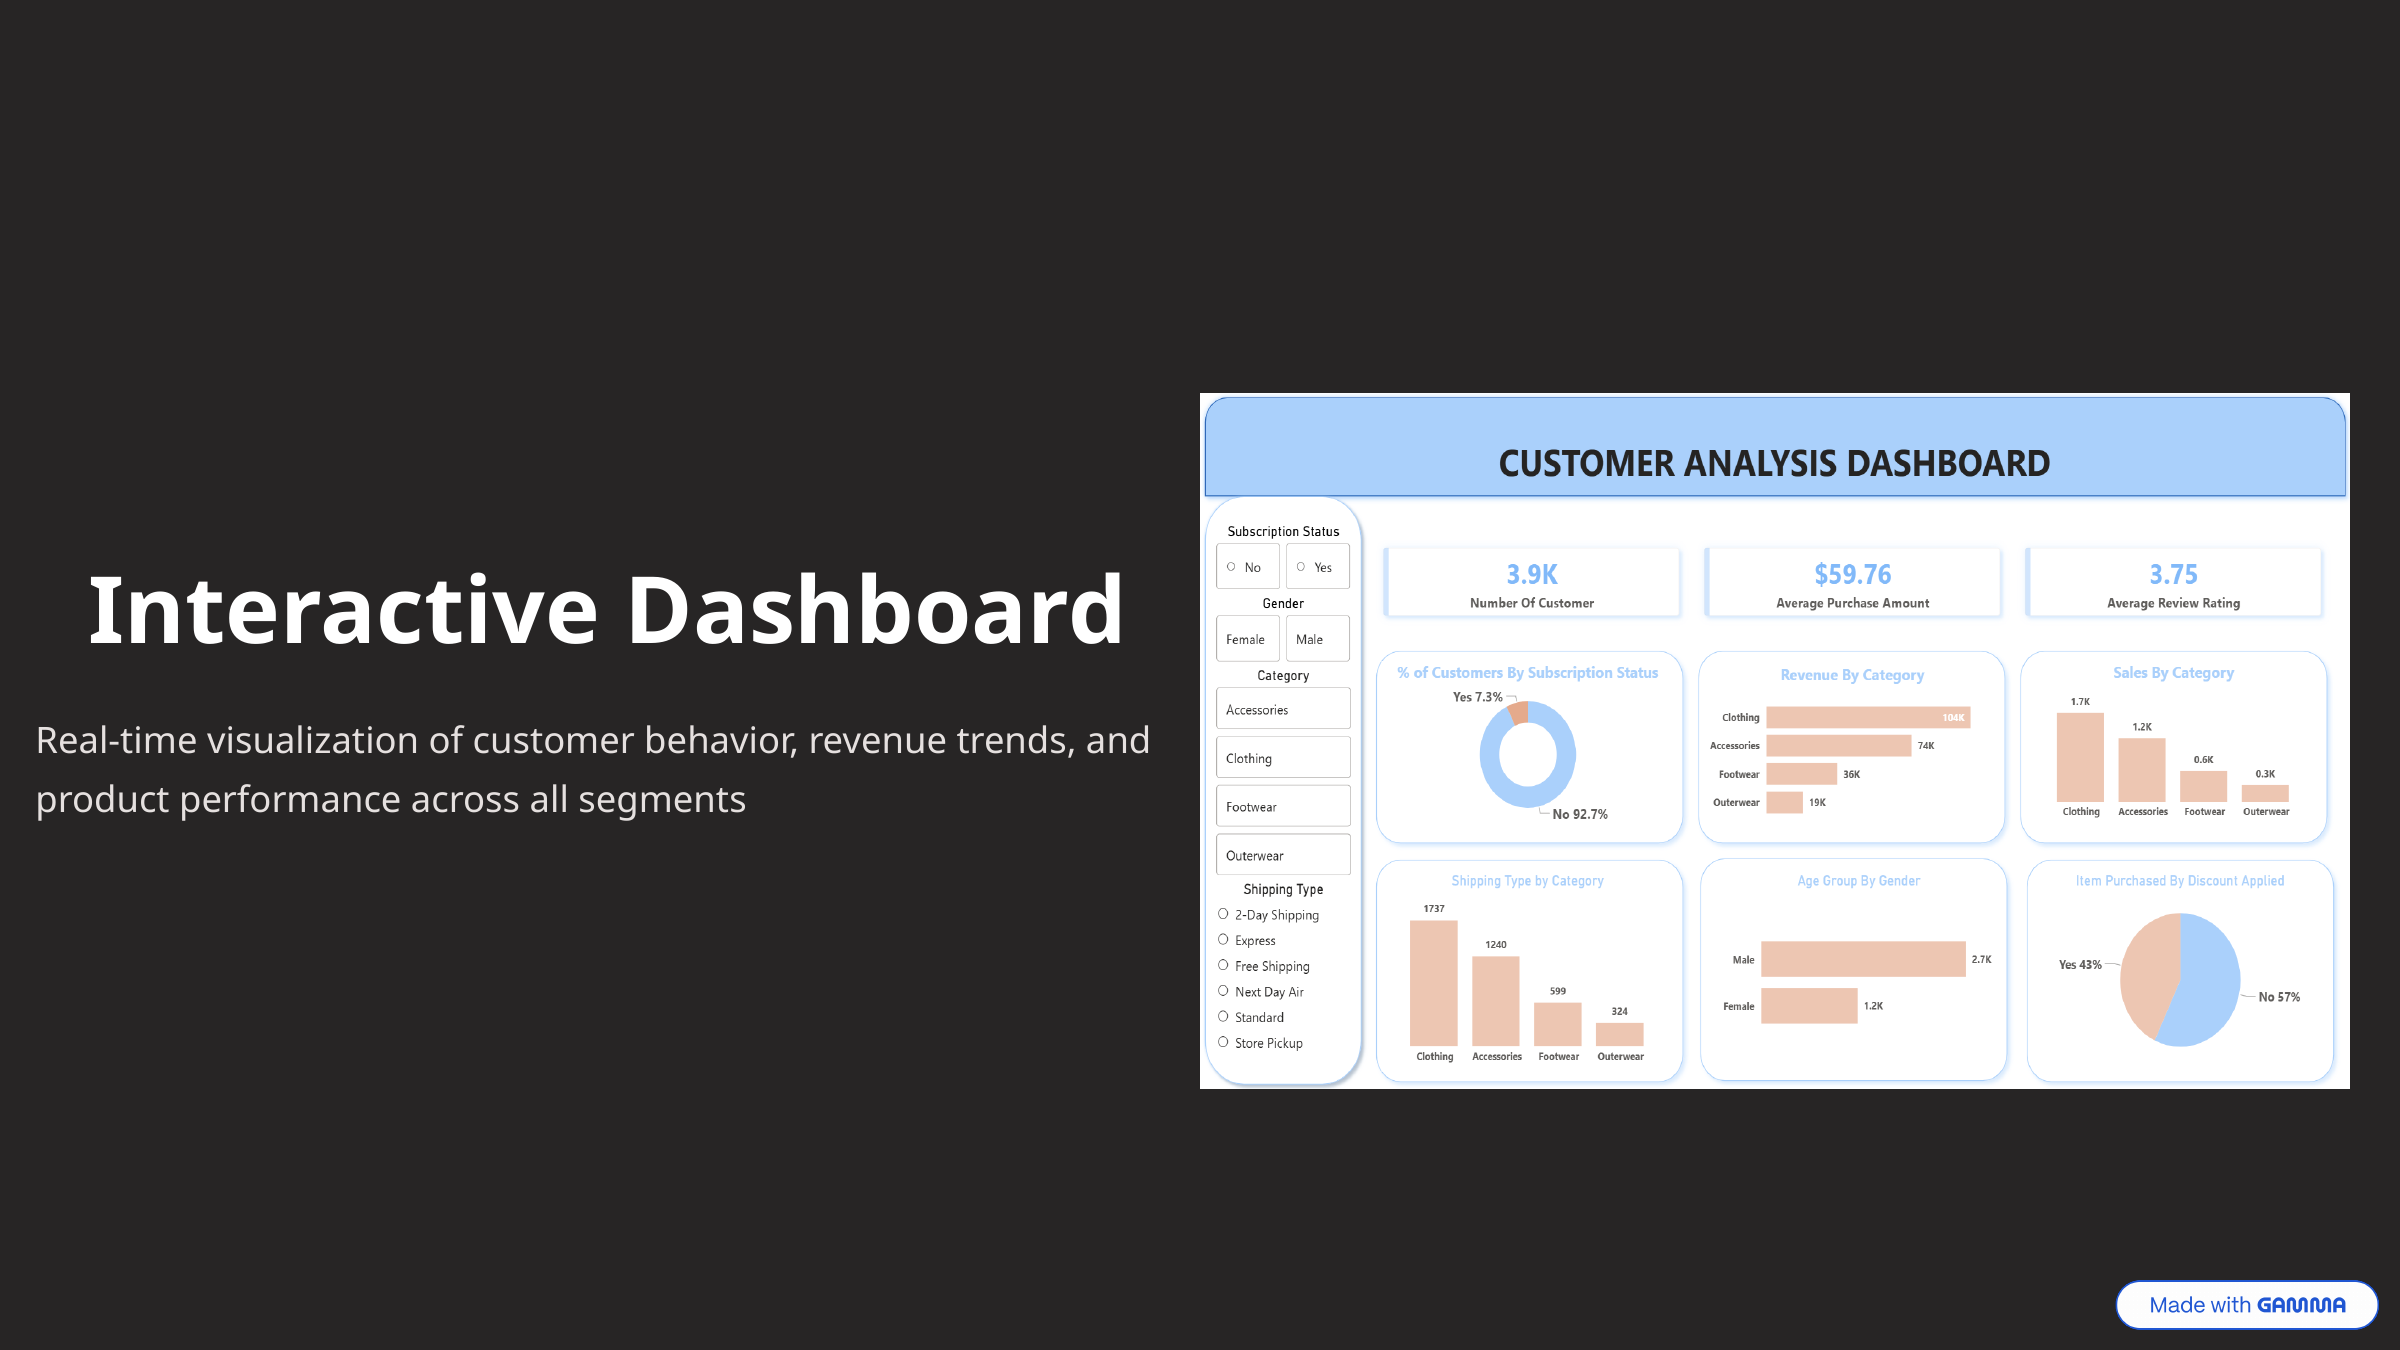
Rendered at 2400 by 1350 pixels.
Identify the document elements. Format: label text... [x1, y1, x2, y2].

text_box Interactive Dashboard [88, 546, 1065, 649]
picture [1199, 393, 2350, 1089]
text_box Real-time visualization of customer behavior, revenue trends, and product performance across all segments [35, 701, 1199, 821]
picture [2106, 1271, 2389, 1339]
